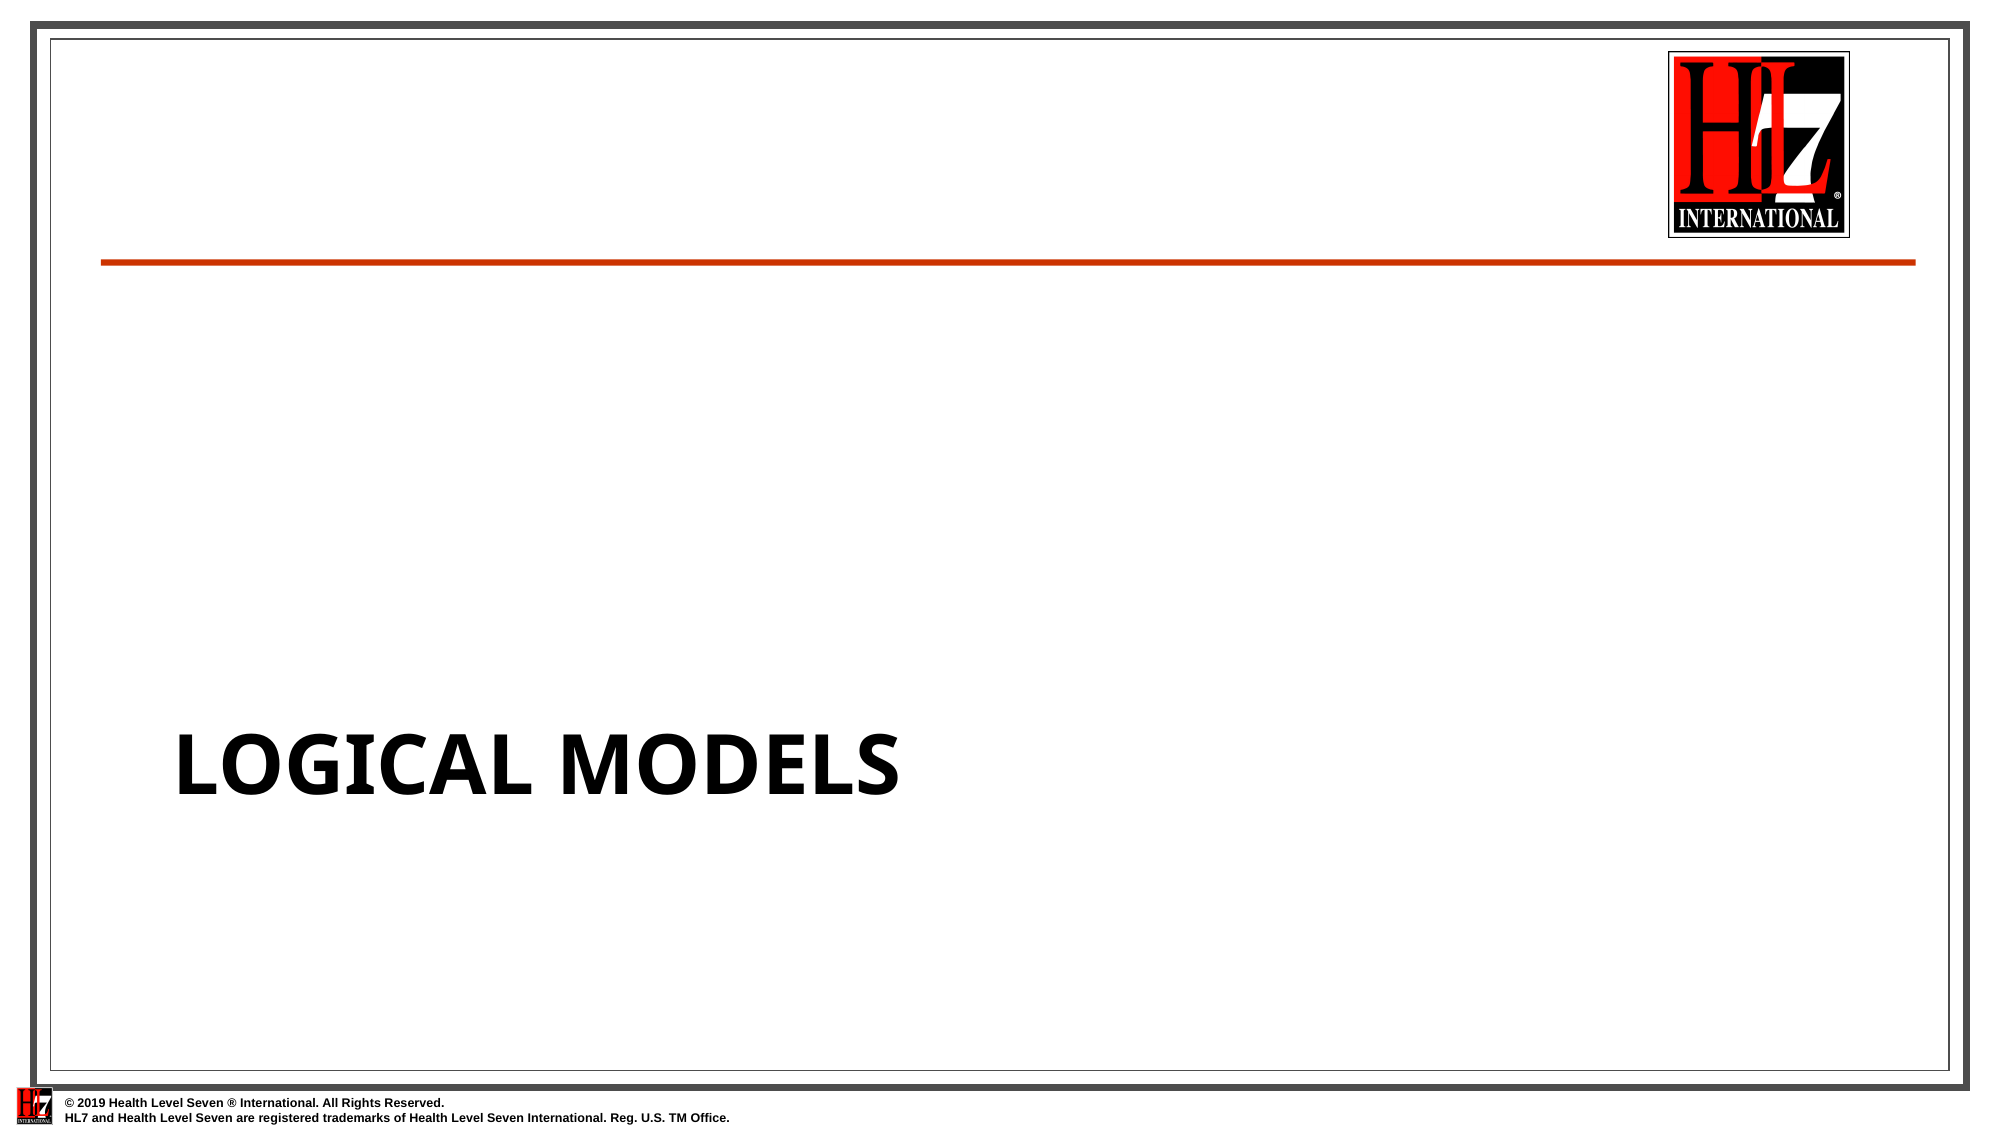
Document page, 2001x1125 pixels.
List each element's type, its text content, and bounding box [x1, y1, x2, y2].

picture [1668, 51, 1850, 238]
title Logical Models [157, 722, 1859, 947]
picture [16, 1087, 53, 1125]
